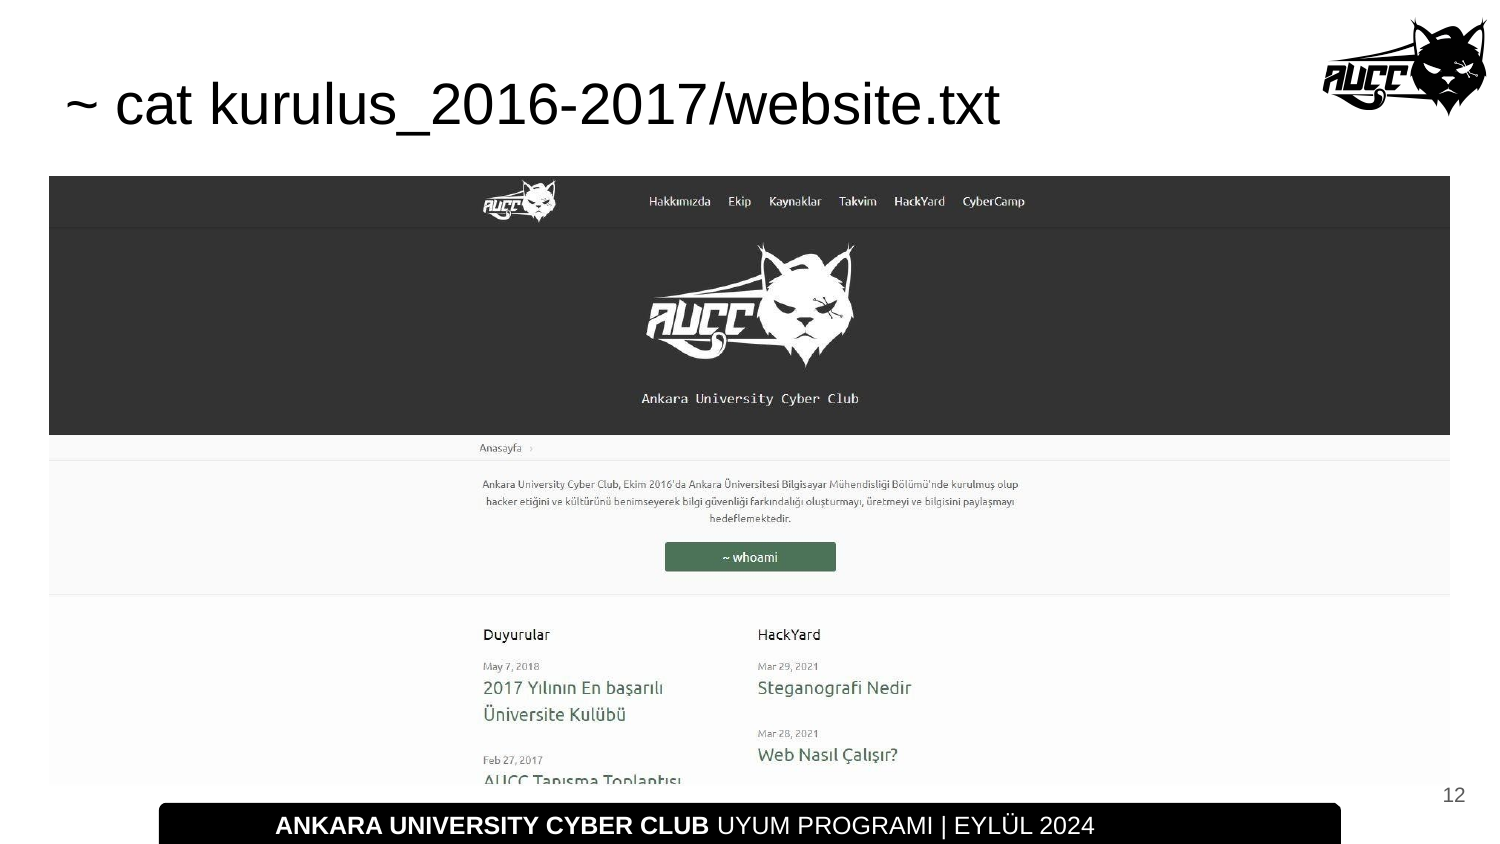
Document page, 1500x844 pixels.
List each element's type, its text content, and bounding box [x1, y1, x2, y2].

picture [1321, 16, 1488, 118]
title ~ cat kurulus_2016-2017/website.txt [63, 64, 1092, 175]
slide_number ‹#› [1436, 781, 1475, 844]
picture [48, 176, 1450, 786]
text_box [159, 803, 1341, 844]
